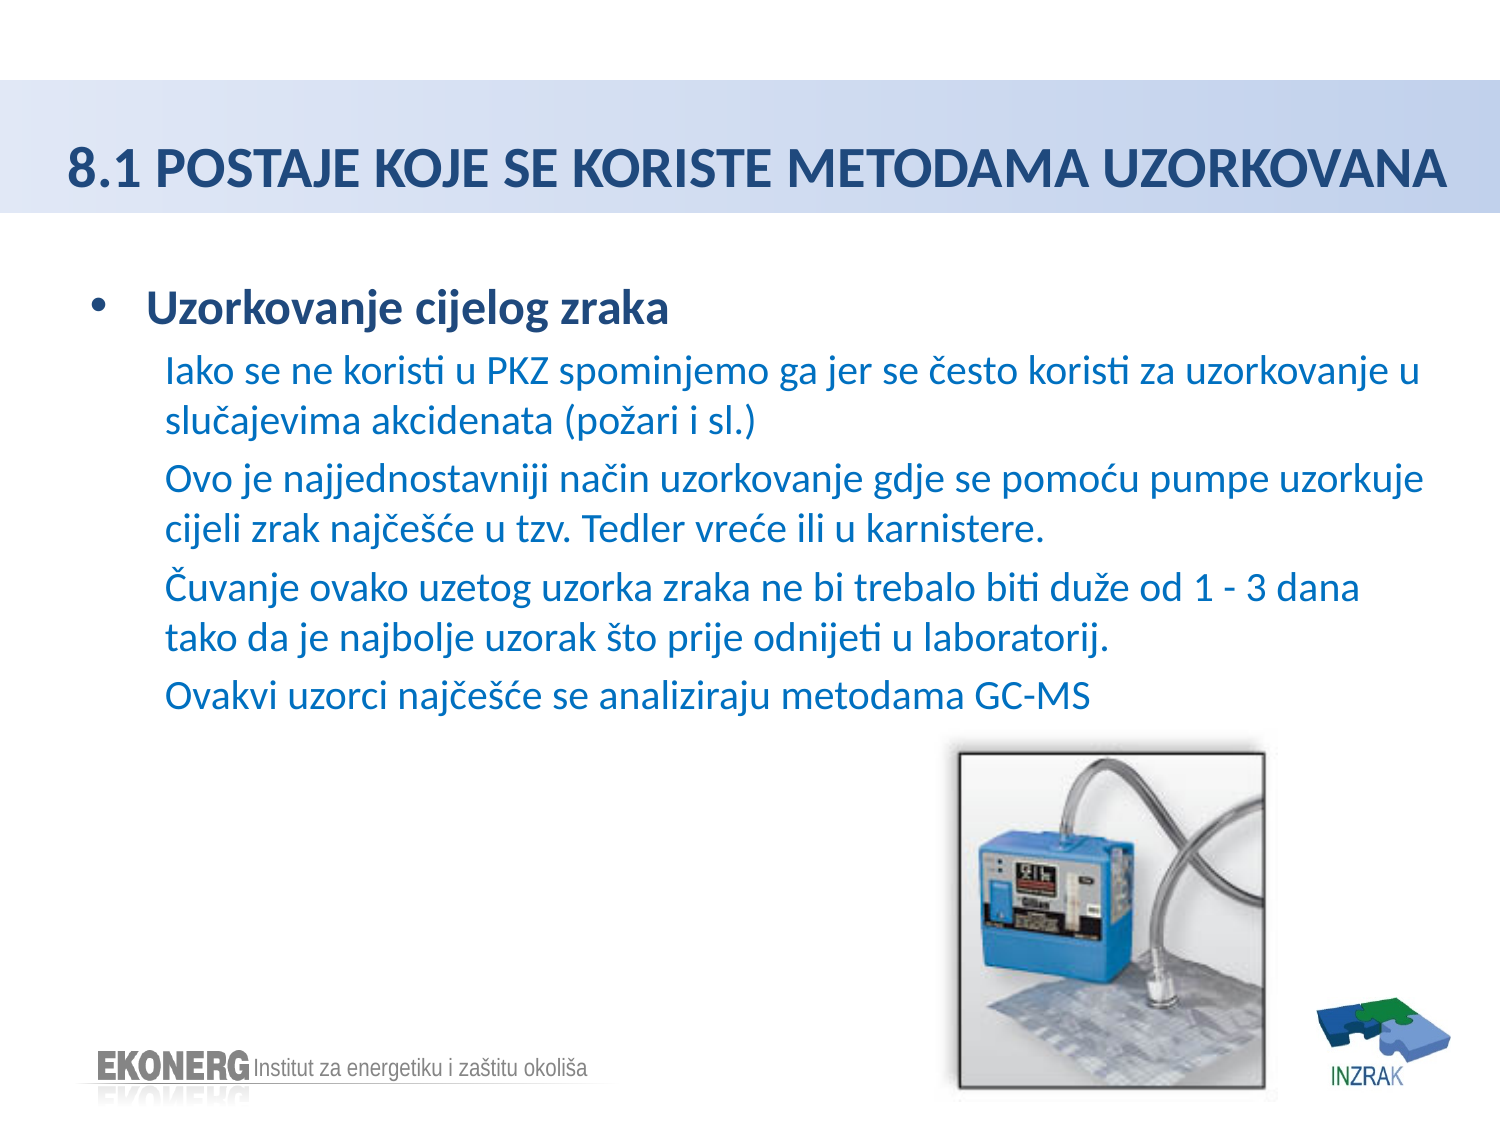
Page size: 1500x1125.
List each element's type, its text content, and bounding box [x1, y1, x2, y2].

picture [934, 728, 1278, 1103]
text_box Uzorkovanje cijelog zraka Iako se ne koristi u PKZ spominjemo ga jer se često koristi za uzorkovanje u slučajevima akcidenata (požari i sl.) Ovo je najjednostavniji način uzorkovanje gdje se pomoću pumpe uzorkuje cijeli zrak najčešće u tzv. Tedler vreće ili u karnistere. Čuvanje ovako uzetog uzorka zraka ne bi trebalo biti duže od 1 - 3 dana tako da je najbolje uzorak što prije odnijeti u laboratorij. Ovakvi uzorci najčešće se analiziraju metodama GC-MS [74, 267, 1447, 1010]
picture [1315, 996, 1451, 1093]
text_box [61, 1038, 636, 1112]
title 8.1 POSTAJE KOJE SE KORISTE METODAMA UZORKOVANA [0, 80, 1500, 213]
